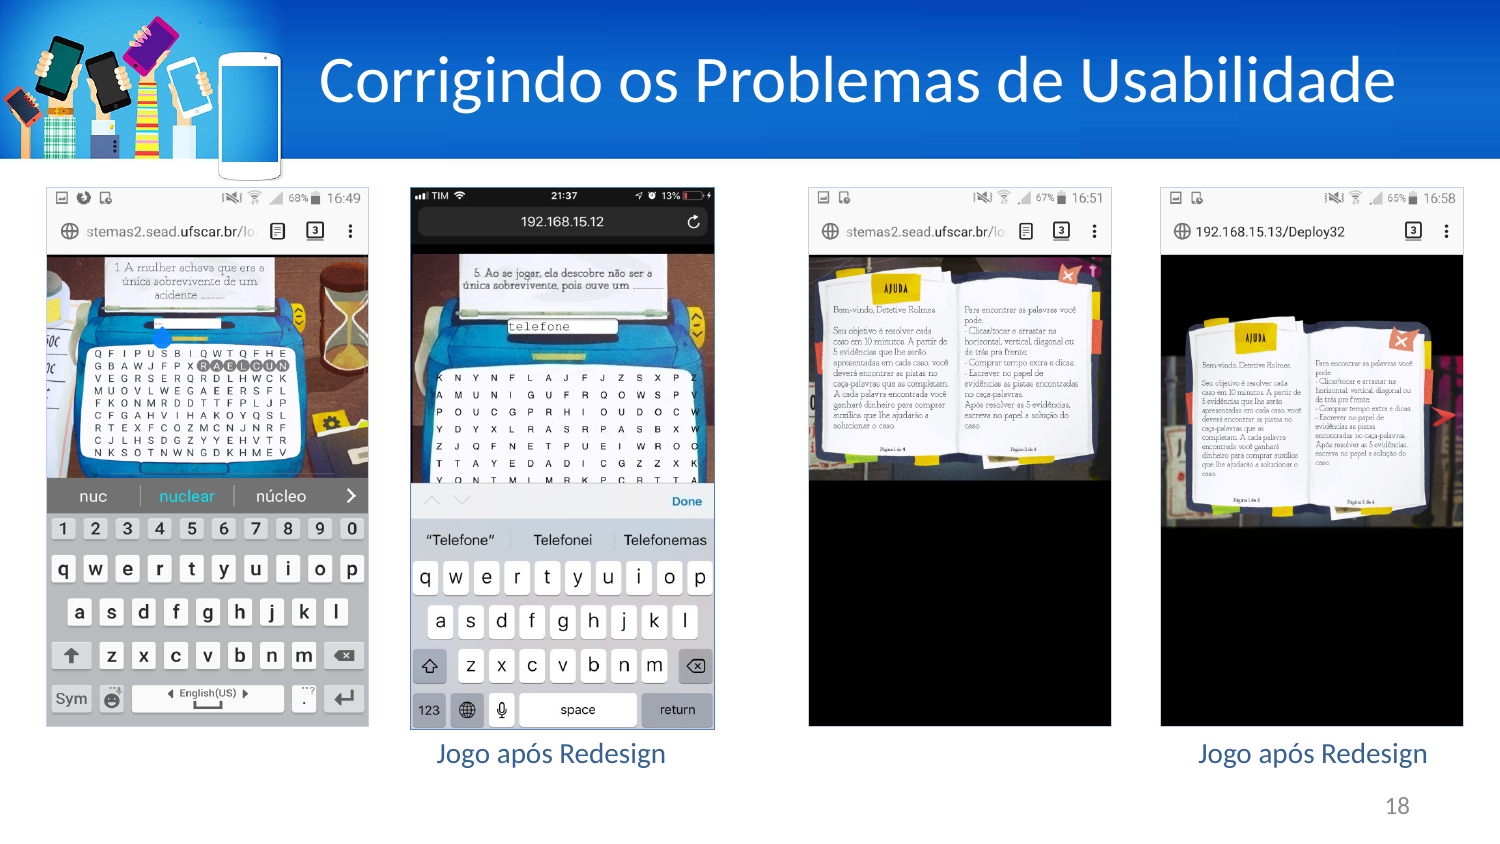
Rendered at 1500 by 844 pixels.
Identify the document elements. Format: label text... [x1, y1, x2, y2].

picture [409, 187, 716, 730]
text_box Jogo após Redesign [421, 738, 689, 777]
picture [0, 0, 1500, 181]
text_box Jogo após Redesign [1183, 736, 1451, 777]
picture [1159, 187, 1464, 727]
picture [808, 187, 1113, 727]
picture [46, 187, 370, 727]
slide_number 18 [1074, 782, 1425, 827]
